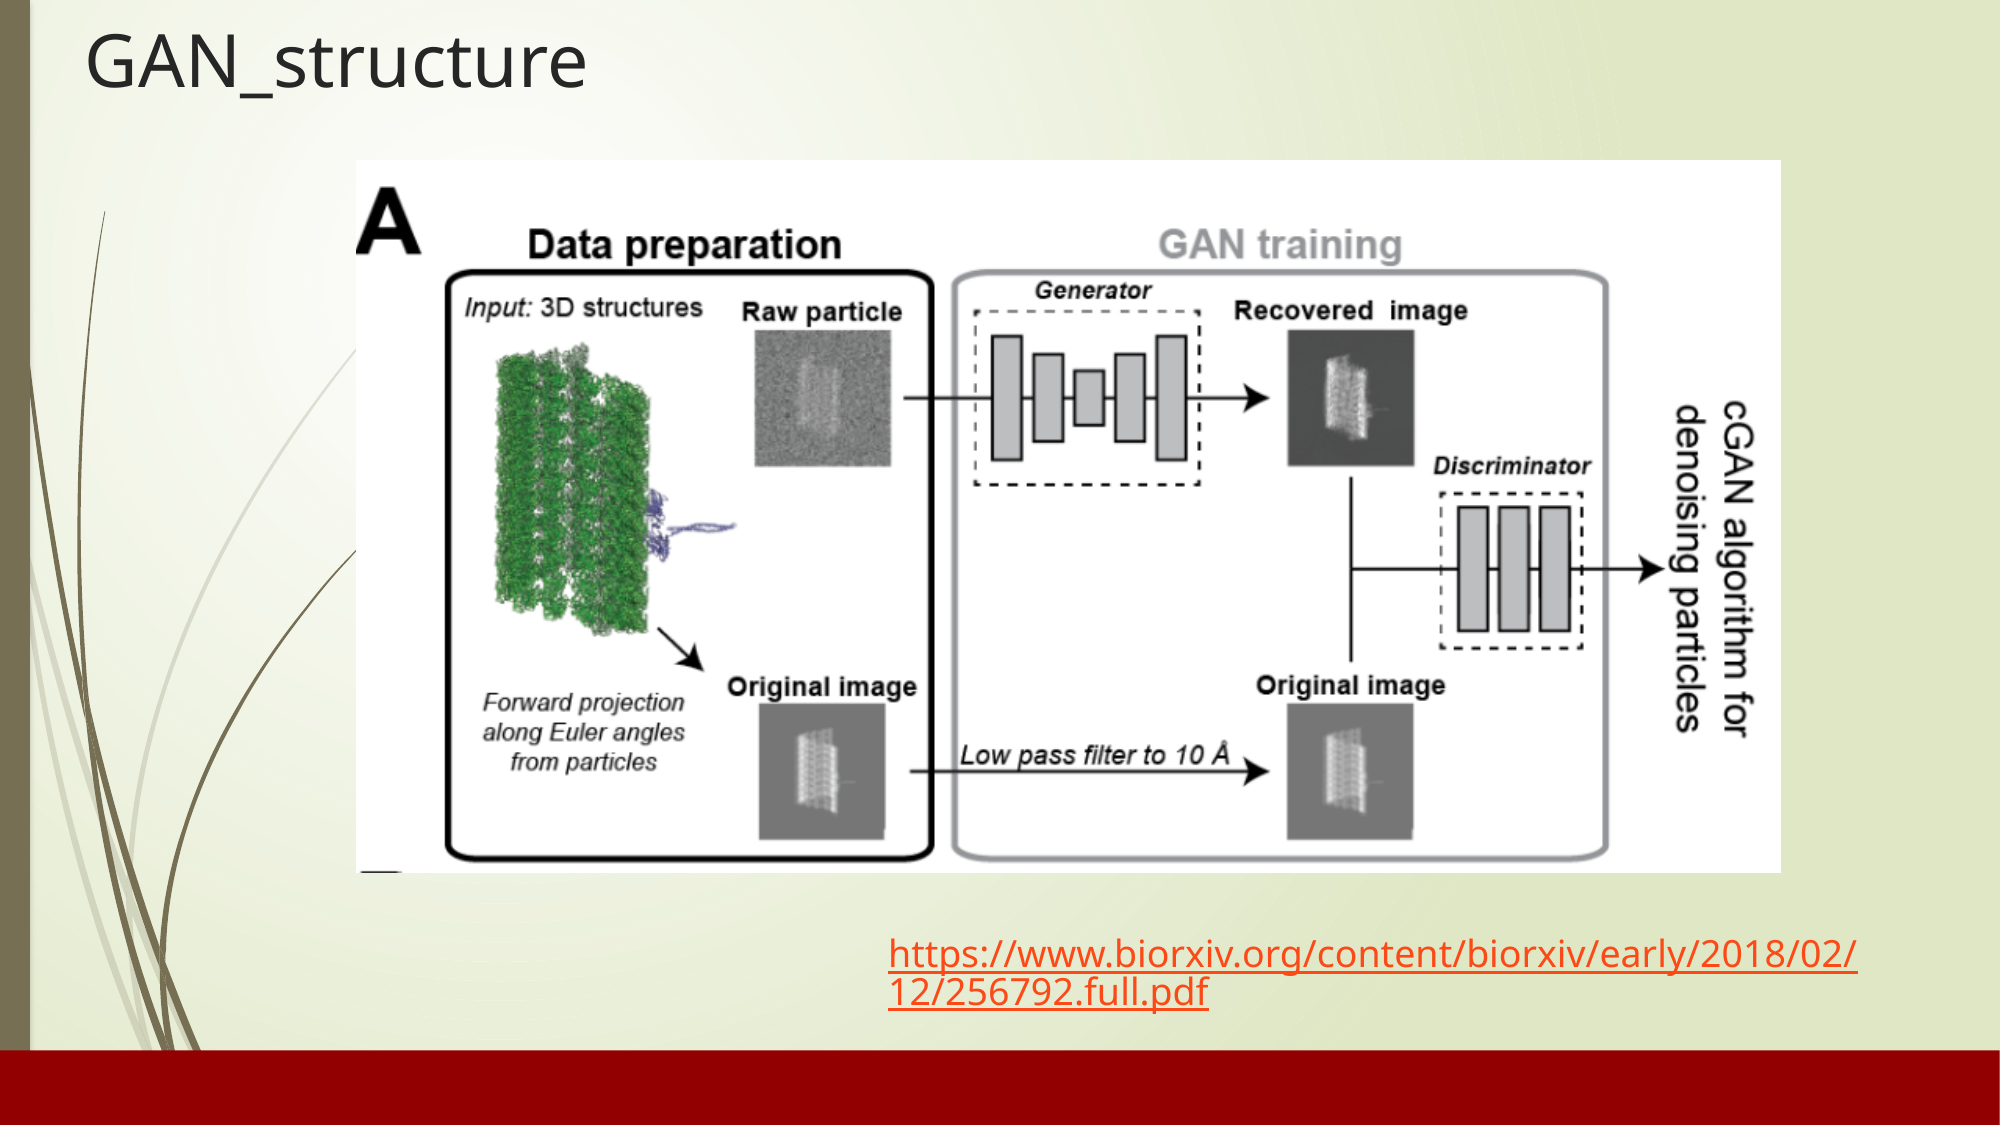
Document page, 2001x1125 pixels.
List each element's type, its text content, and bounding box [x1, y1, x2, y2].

text_box https://www.biorxiv.org/content/biorxiv/early/2018/02/12/256792.full.pdf [873, 923, 1874, 989]
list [356, 159, 1781, 874]
title GAN_structure [69, 6, 1926, 110]
